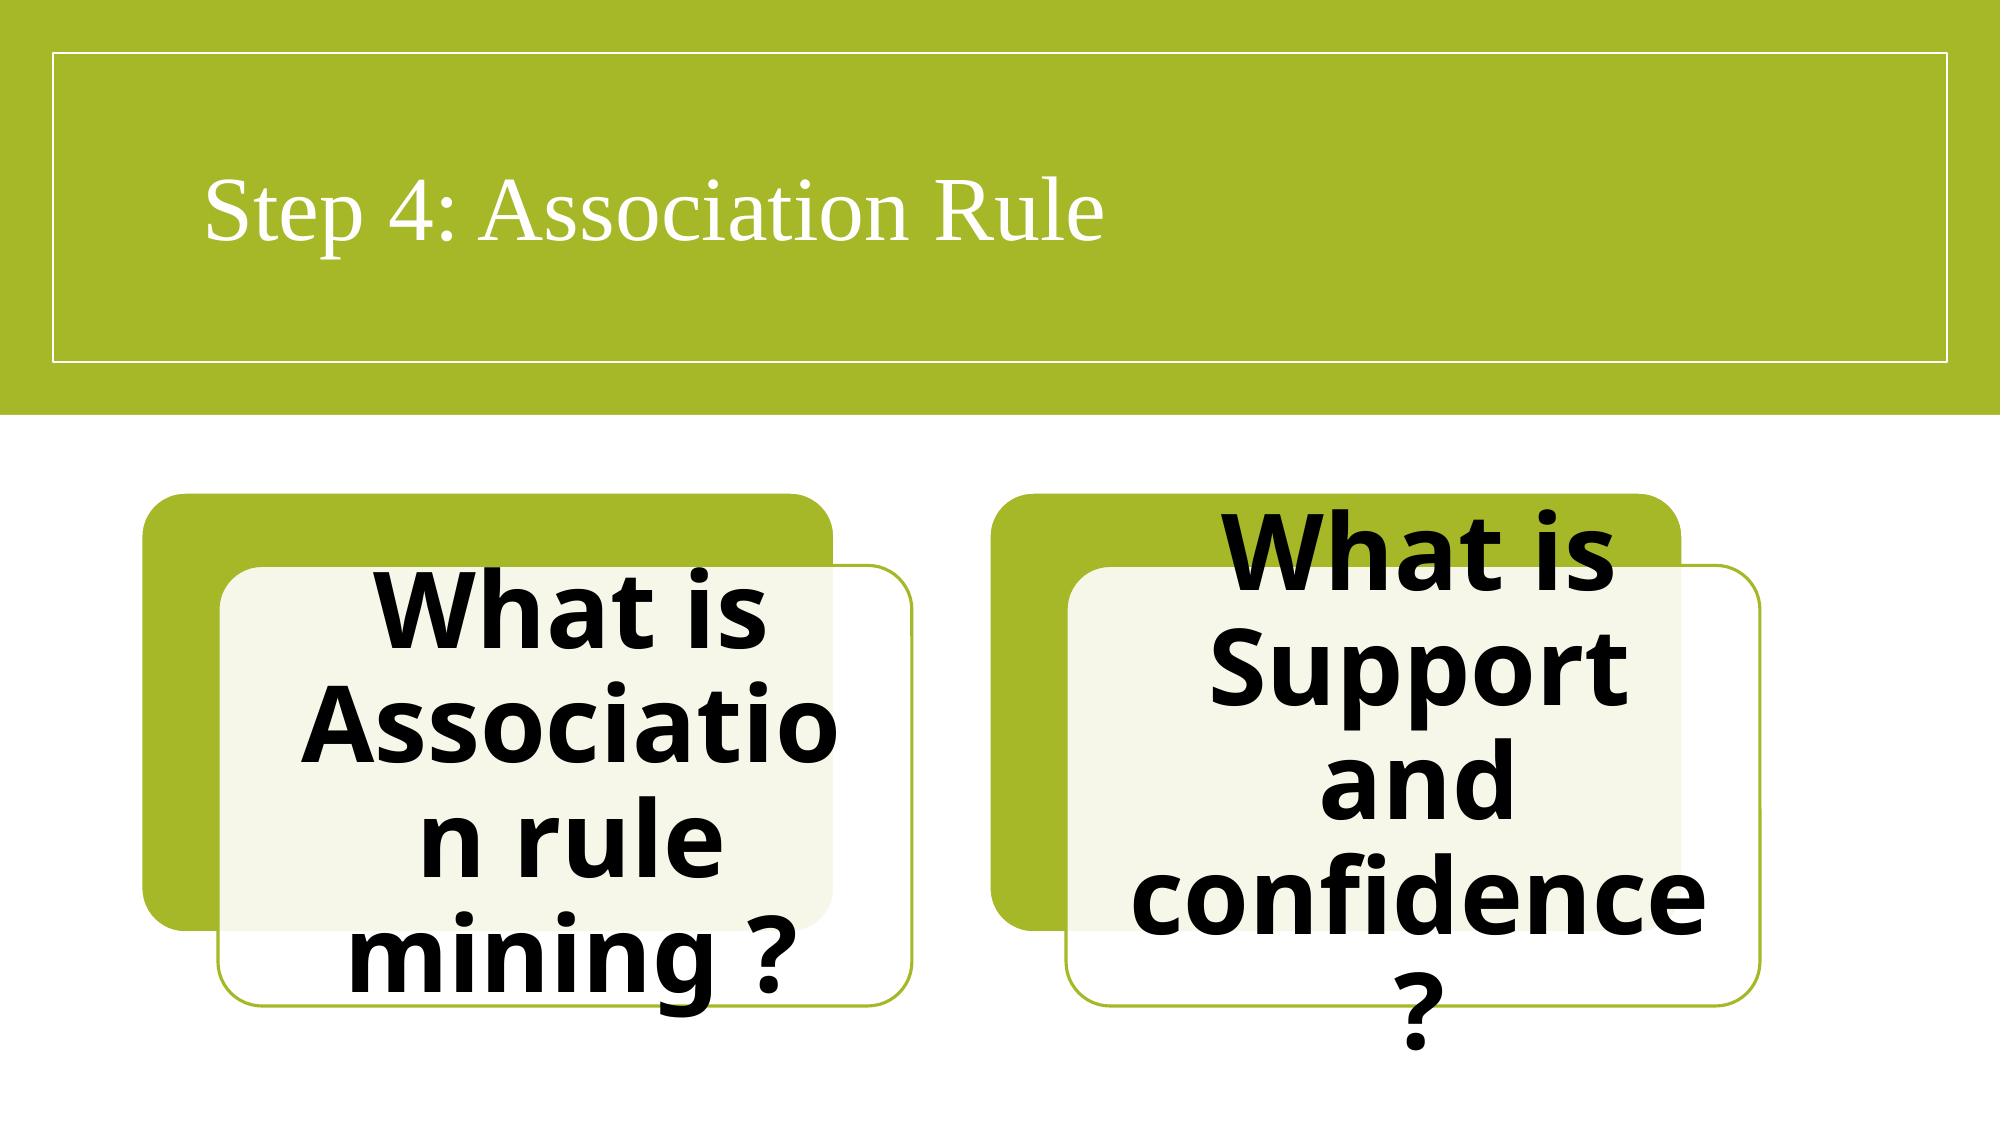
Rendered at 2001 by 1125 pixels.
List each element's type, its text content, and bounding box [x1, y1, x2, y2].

text_box [51, 51, 1949, 364]
text_box [0, 0, 2000, 413]
title Step 4: Association Rule [187, 99, 1808, 323]
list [140, 437, 1761, 1061]
text_box [0, 413, 2000, 1125]
